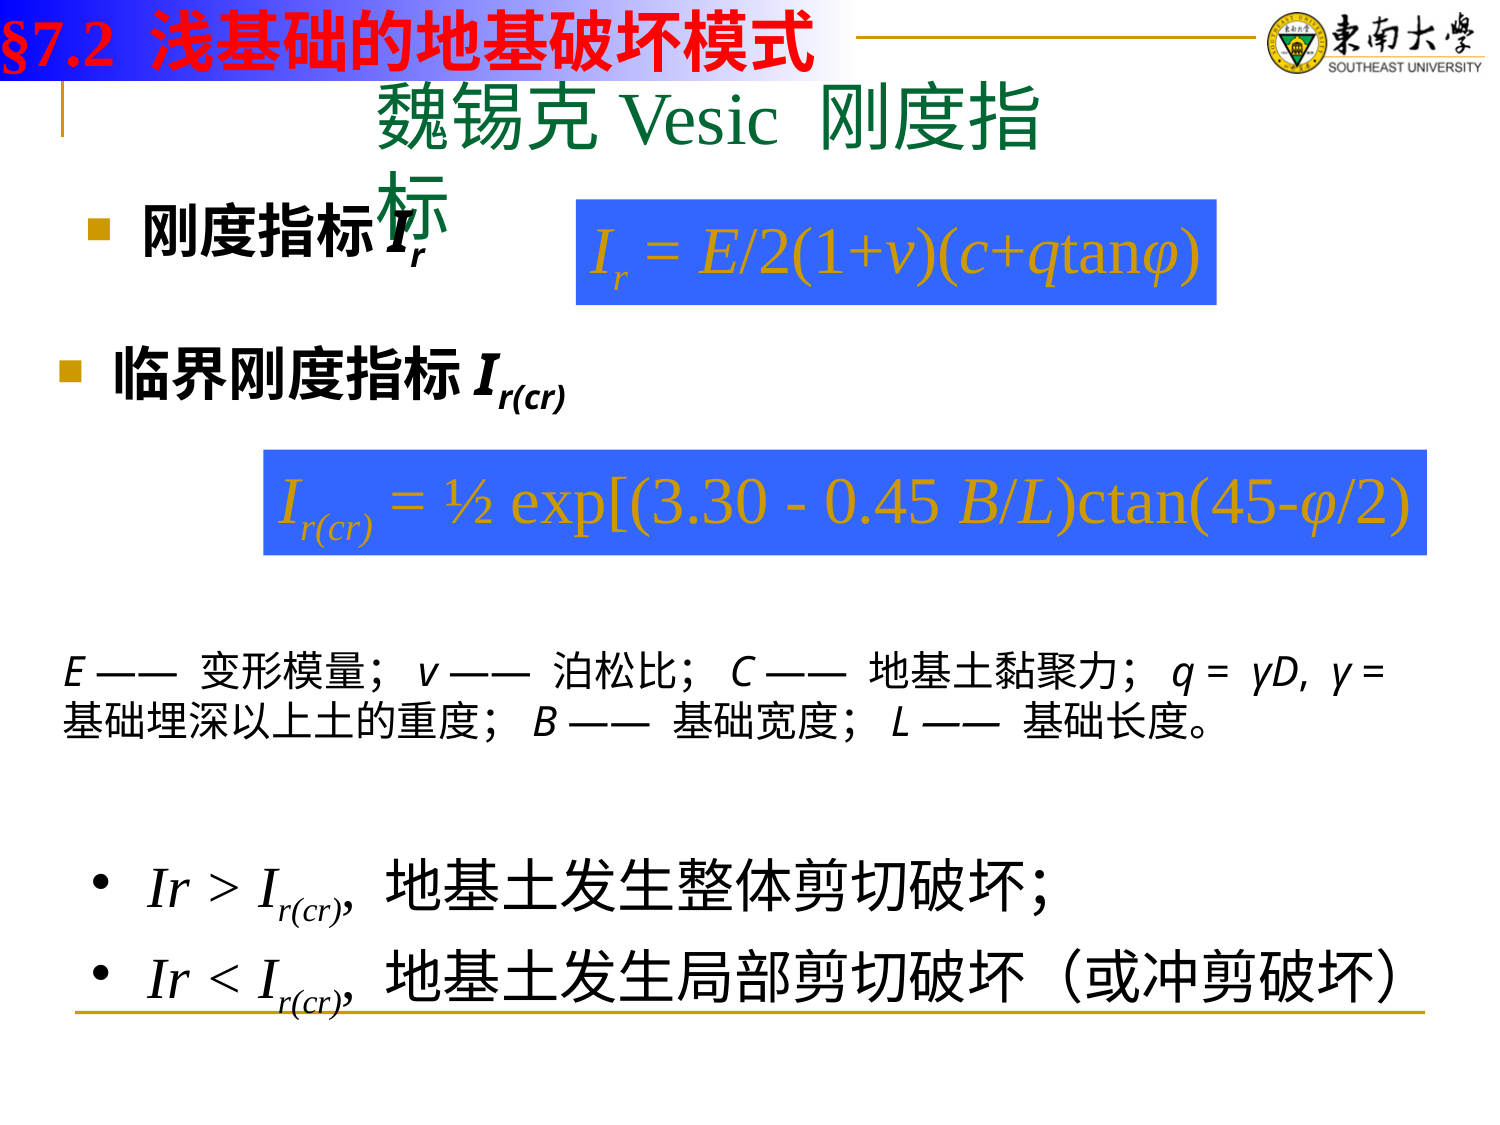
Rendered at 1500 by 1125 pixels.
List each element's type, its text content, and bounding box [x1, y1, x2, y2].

title 魏锡克Vesic 刚度指标 [360, 62, 1117, 166]
text_box E —— 变形模量；v —— 泊松比；C —— 地基土黏聚力；q = γD, γ = 基础埋深以上土的重度；B —— 基础宽度；L —— 基础长度。 [48, 637, 1437, 775]
picture [1256, 10, 1499, 79]
text_box Ir = E/2(1+v)(c+qtanφ) [575, 199, 1217, 306]
text_box Ir(cr) = ½ exp[(3.30 - 0.45 B/L)ctan(45-φ/2) [263, 449, 1427, 556]
text_box Ir > Ir(cr), 地基土发生整体剪切破坏； Ir < Ir(cr), 地基土发生局部剪切破坏（或冲剪破坏） [76, 841, 1500, 1024]
list 临界刚度指标Ir(cr) [41, 329, 632, 431]
text_box §7.2 浅基础的地基破坏模式 [0, 0, 857, 81]
text_box 刚度指标Ir [69, 186, 508, 322]
